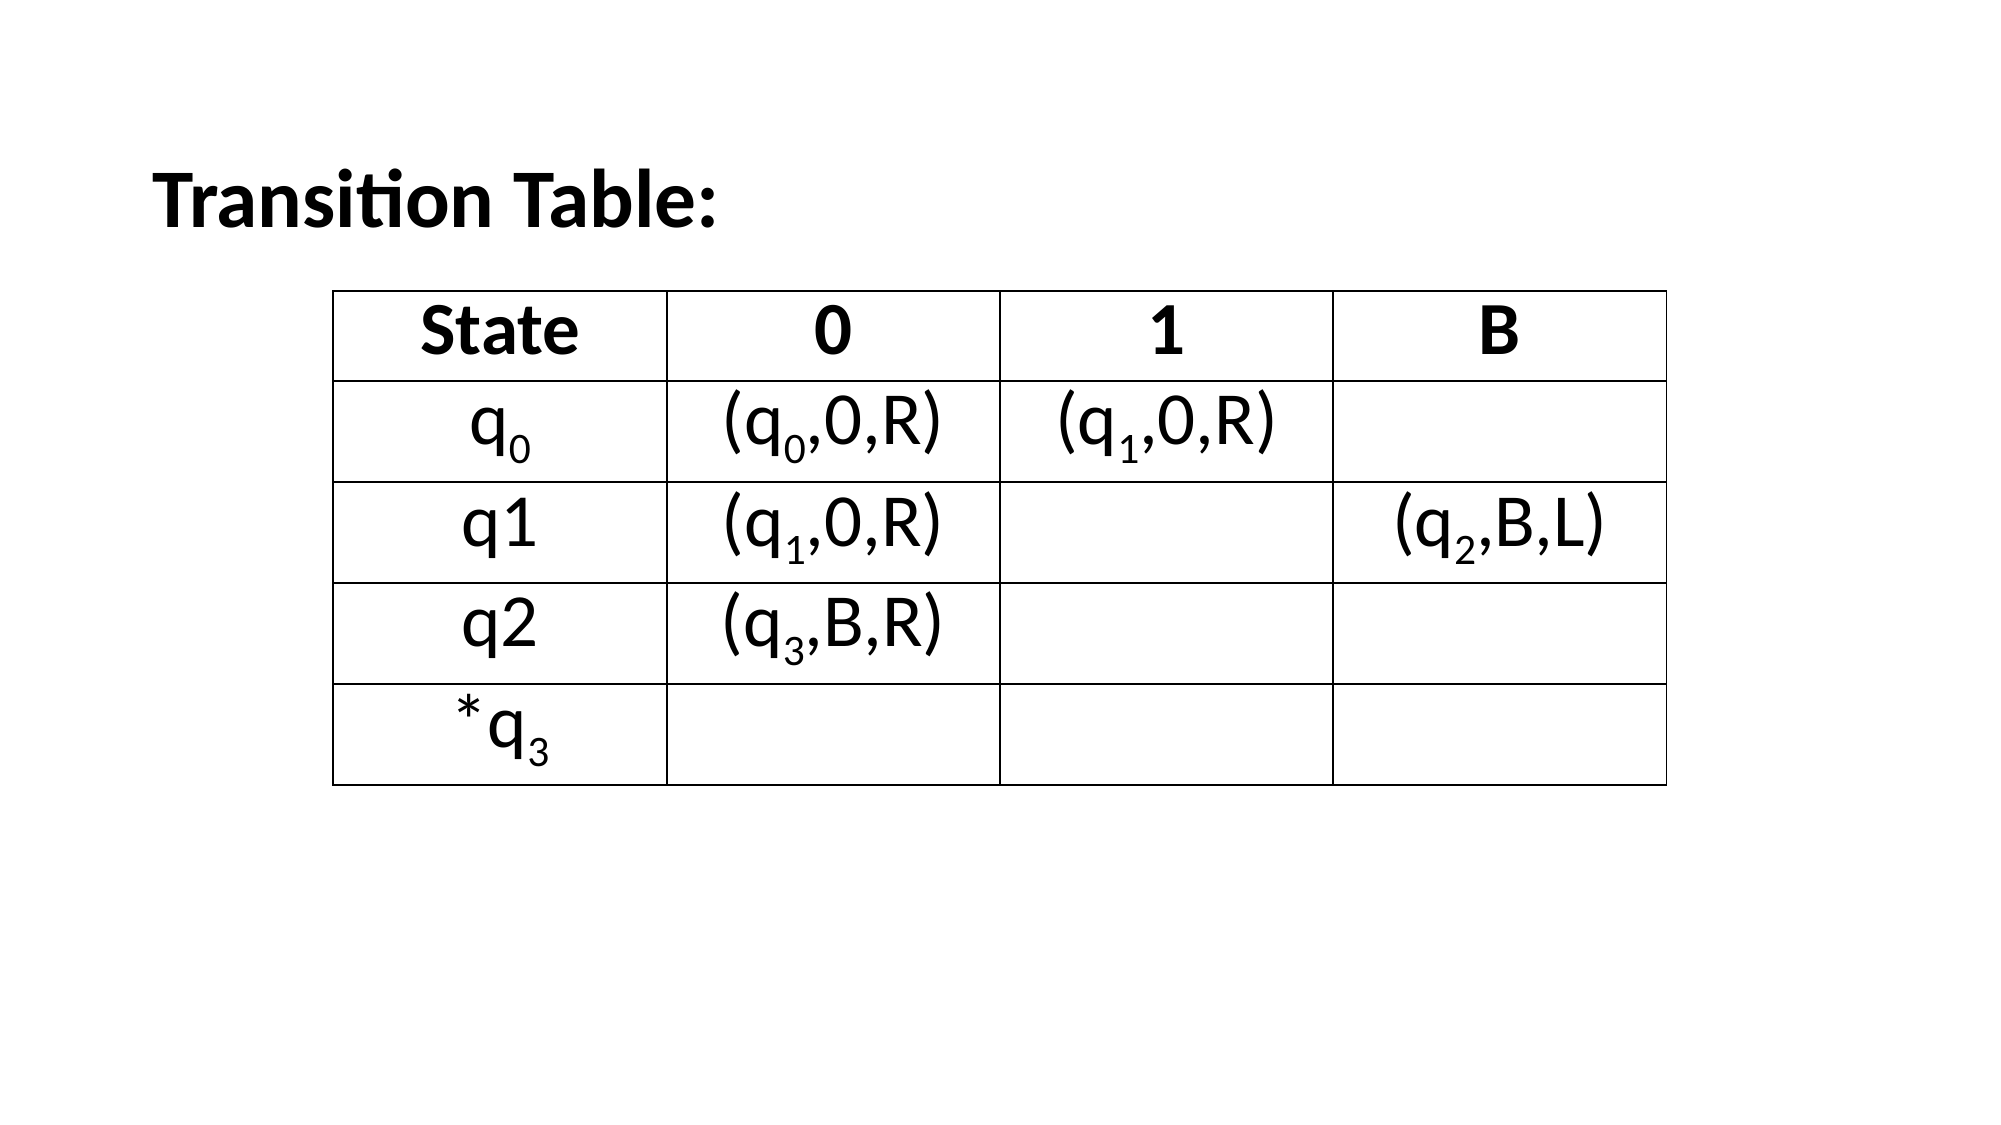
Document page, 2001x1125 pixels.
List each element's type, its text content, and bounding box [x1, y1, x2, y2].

table_cell q0 [334, 382, 666, 481]
table_cell [1334, 685, 1666, 784]
table_cell [668, 685, 999, 784]
table_cell q1 [334, 483, 666, 582]
table_cell [1001, 685, 1332, 784]
table_cell (q3,B,R) [668, 584, 999, 683]
table_cell (q0,0,R) [668, 382, 999, 481]
list Transition Table: [137, 147, 1863, 1014]
table_cell [1001, 584, 1332, 683]
table_cell (q2,B,L) [1334, 483, 1666, 582]
table_cell (q1,0,R) [1001, 382, 1332, 481]
table_cell q2 [334, 584, 666, 683]
table_cell [1334, 382, 1666, 481]
table_header 0 [668, 292, 999, 380]
table_cell [1001, 483, 1332, 582]
table_cell (q1,0,R) [668, 483, 999, 582]
table_header B [1334, 292, 1666, 380]
table_header 1 [1001, 292, 1332, 380]
table_cell [1334, 584, 1666, 683]
table_cell *q3 [334, 685, 666, 784]
table_header State [334, 292, 666, 380]
